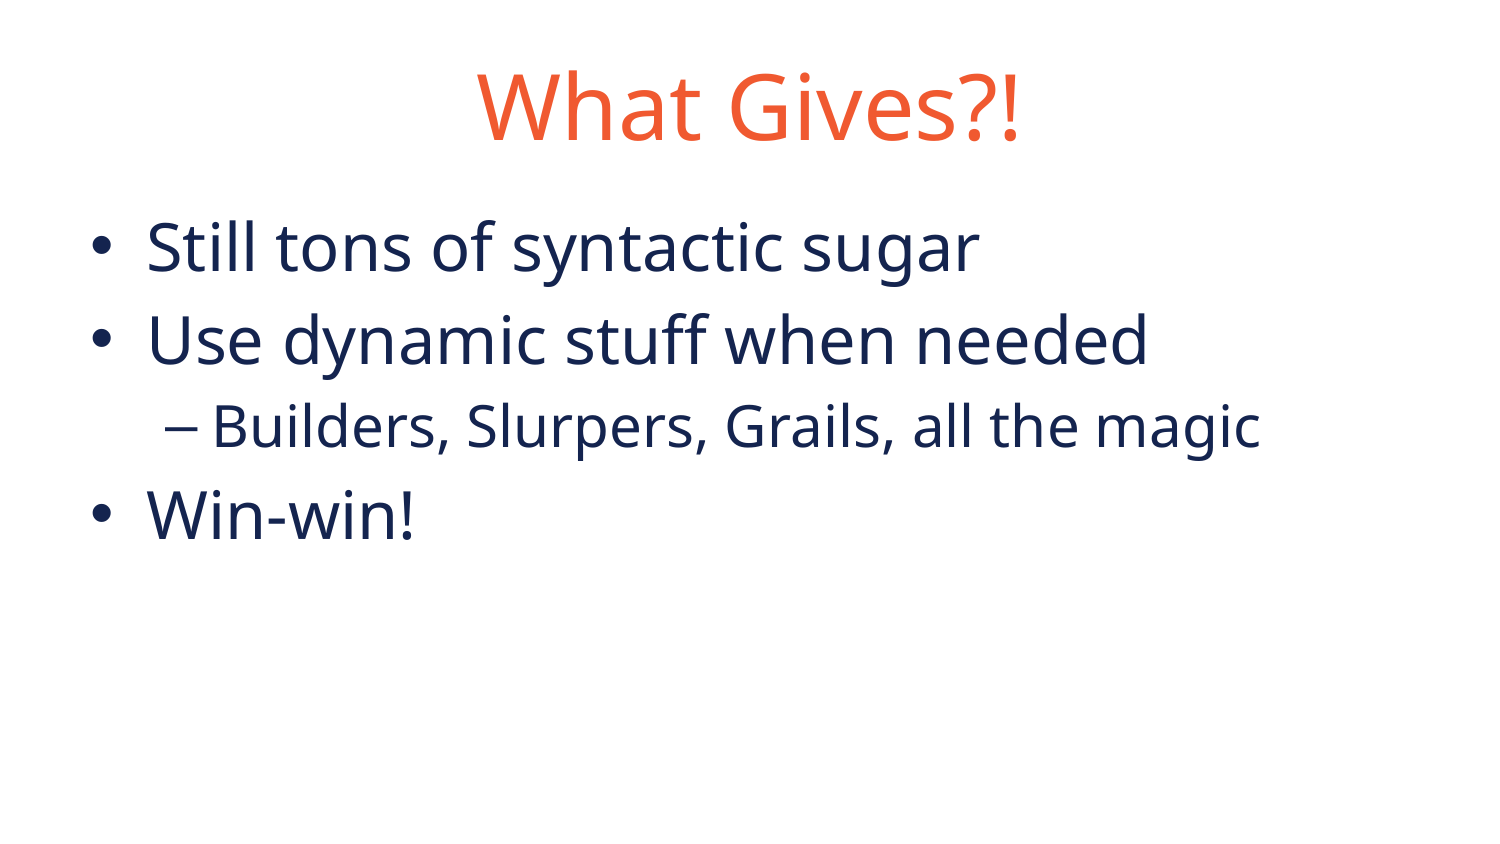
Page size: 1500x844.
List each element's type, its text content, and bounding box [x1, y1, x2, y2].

title What Gives?! [75, 33, 1425, 175]
list Still tons of syntactic sugar Use dynamic stuff when needed Builders, Slurpers, Grails, all the magic Win-win! [75, 196, 1425, 823]
